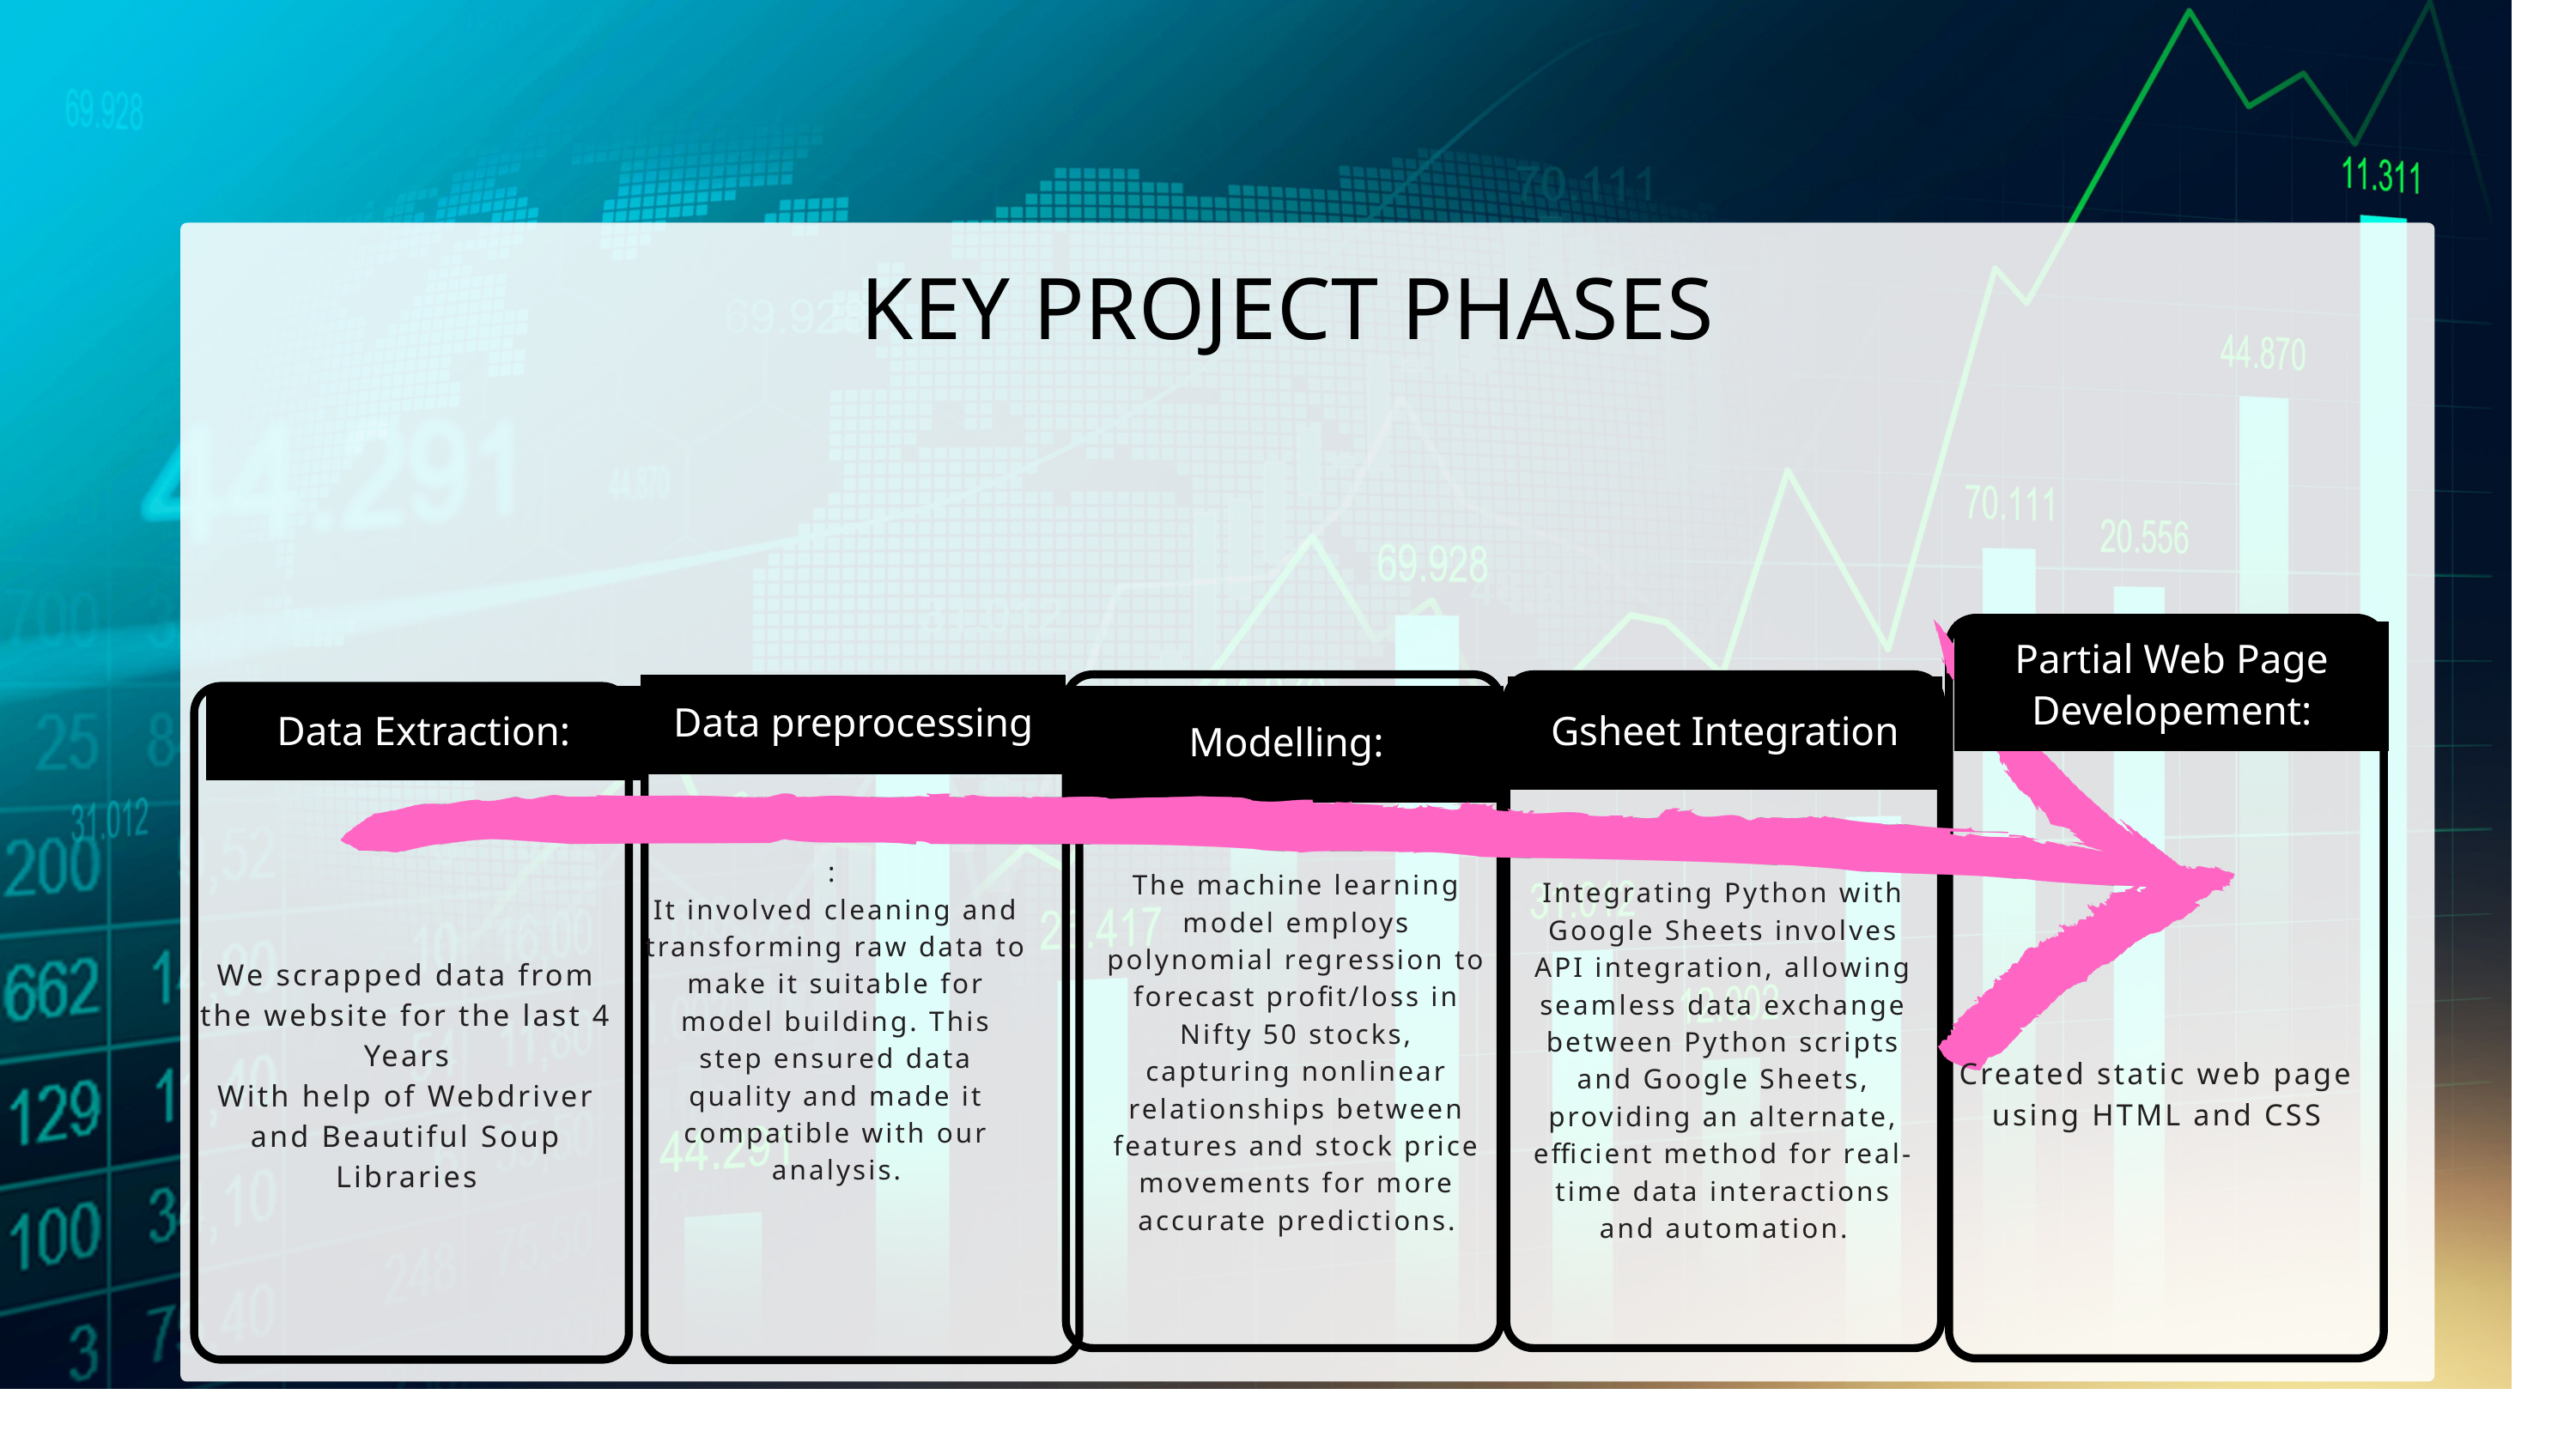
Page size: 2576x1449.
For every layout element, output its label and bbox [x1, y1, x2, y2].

text_box [1948, 750, 2385, 1359]
text_box [0, 0, 2512, 1389]
text_box [1066, 674, 1501, 1349]
text_box [1505, 797, 1941, 1349]
text_box [179, 222, 2435, 1382]
text_box [641, 674, 1065, 775]
text_box [205, 686, 639, 781]
text_box [644, 782, 1080, 1361]
text_box [1953, 621, 2390, 752]
text_box [193, 685, 629, 1361]
text_box [1948, 617, 2385, 680]
text_box [1507, 676, 1943, 791]
